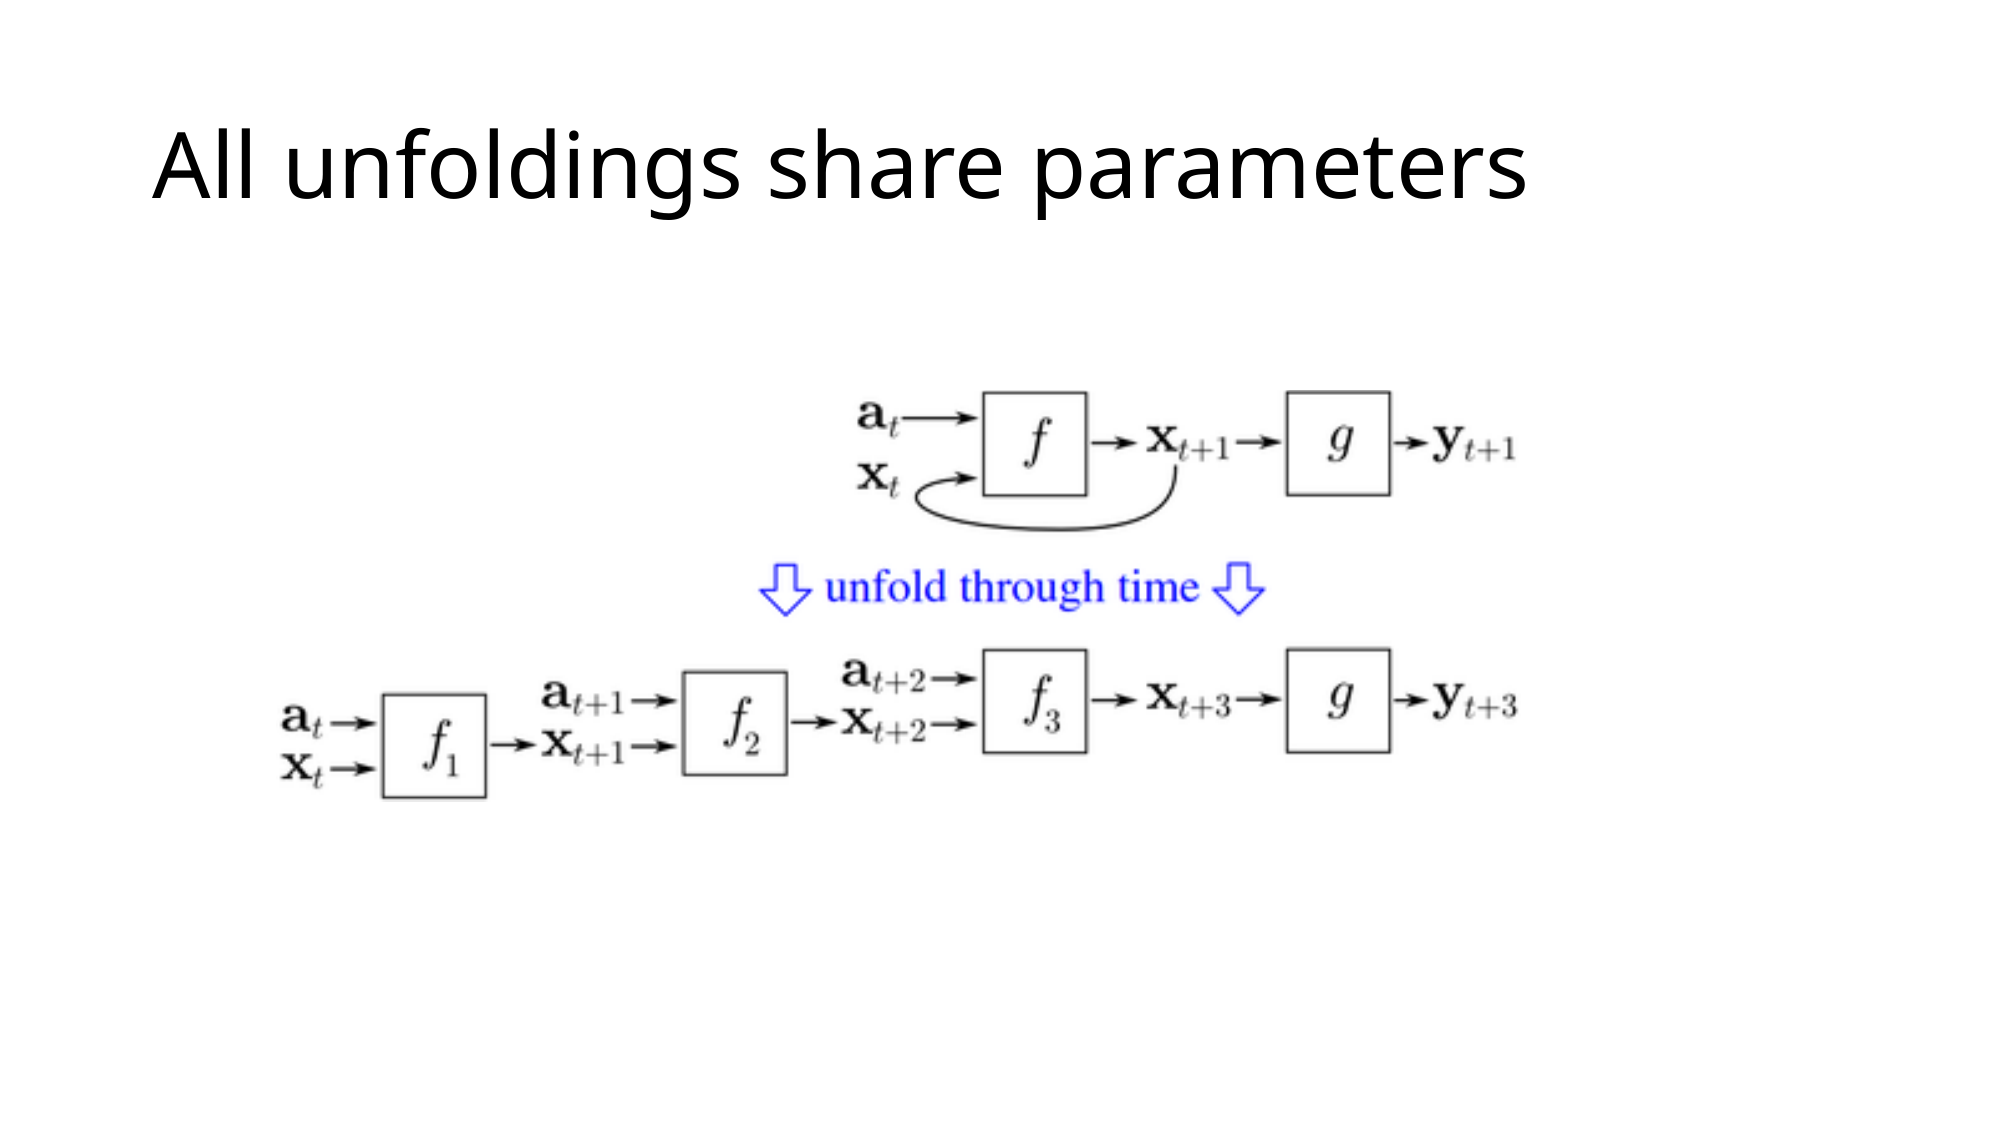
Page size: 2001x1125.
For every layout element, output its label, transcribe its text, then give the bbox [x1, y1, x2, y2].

picture [276, 390, 1521, 802]
title All unfoldings share parameters [137, 59, 1863, 278]
